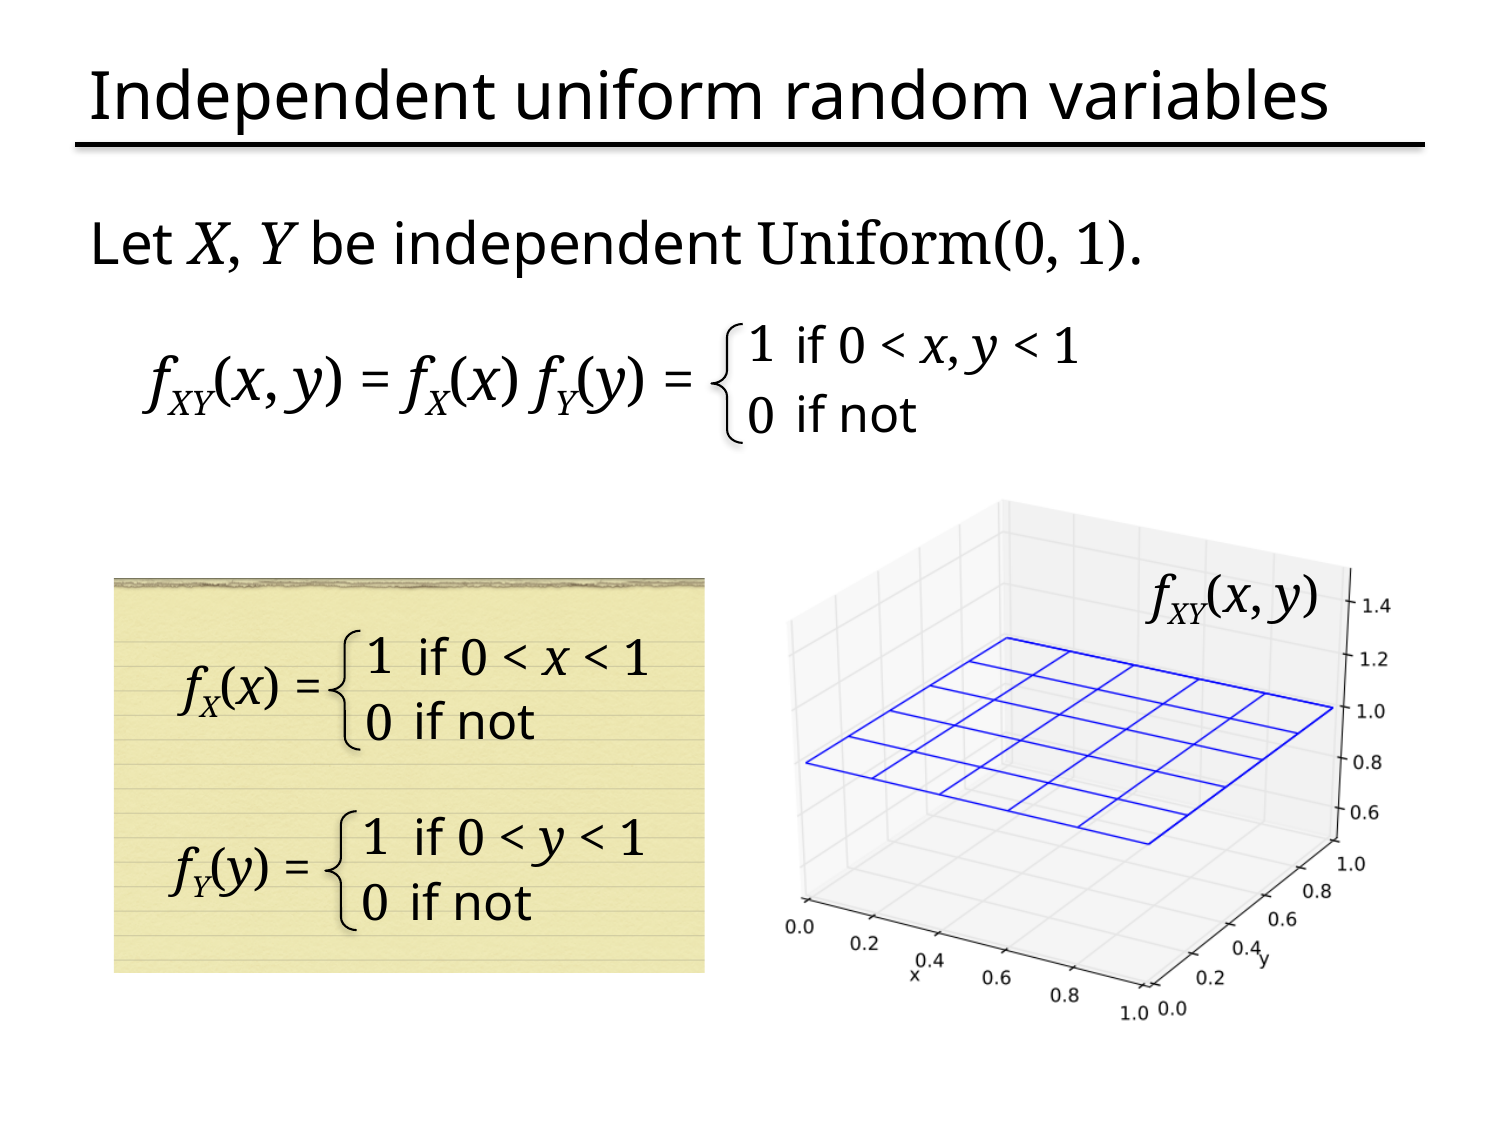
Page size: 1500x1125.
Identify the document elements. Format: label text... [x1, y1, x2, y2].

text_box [160, 796, 662, 940]
title Independent uniform random variables [75, 45, 1425, 145]
text_box Let X, Y be independent Uniform(0, 1). [74, 198, 1425, 284]
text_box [164, 616, 666, 759]
picture [113, 578, 705, 974]
text_box fXY(x, y) = fX(x) fY(y) = [135, 335, 706, 430]
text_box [774, 488, 1406, 1027]
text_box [711, 304, 1091, 452]
